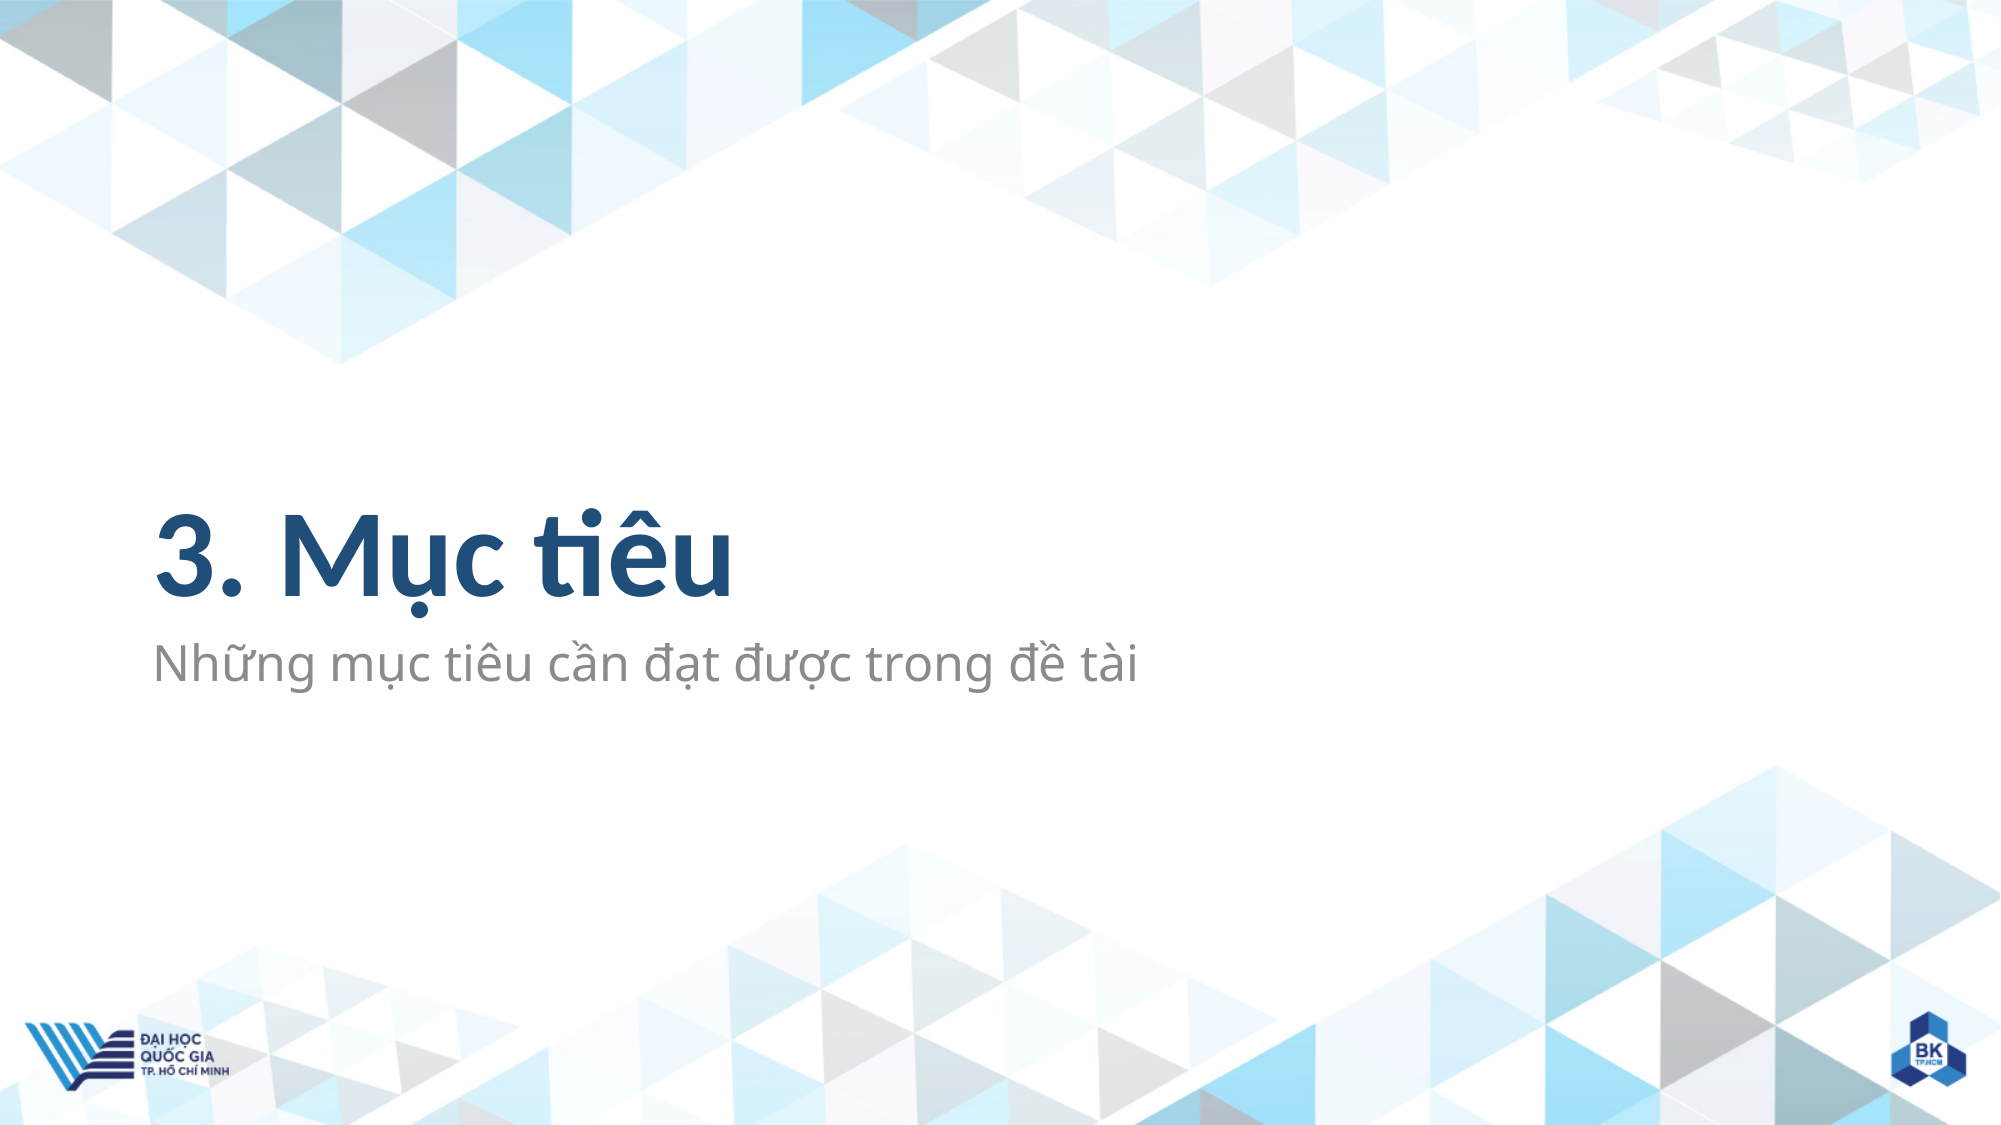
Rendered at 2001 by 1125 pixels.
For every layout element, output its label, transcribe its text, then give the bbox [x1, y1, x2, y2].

list Những mục tiêu cần đạt được trong đề tài [137, 630, 1709, 877]
picture [0, 0, 2001, 1125]
title 3. Mục tiêu [137, 366, 1863, 631]
